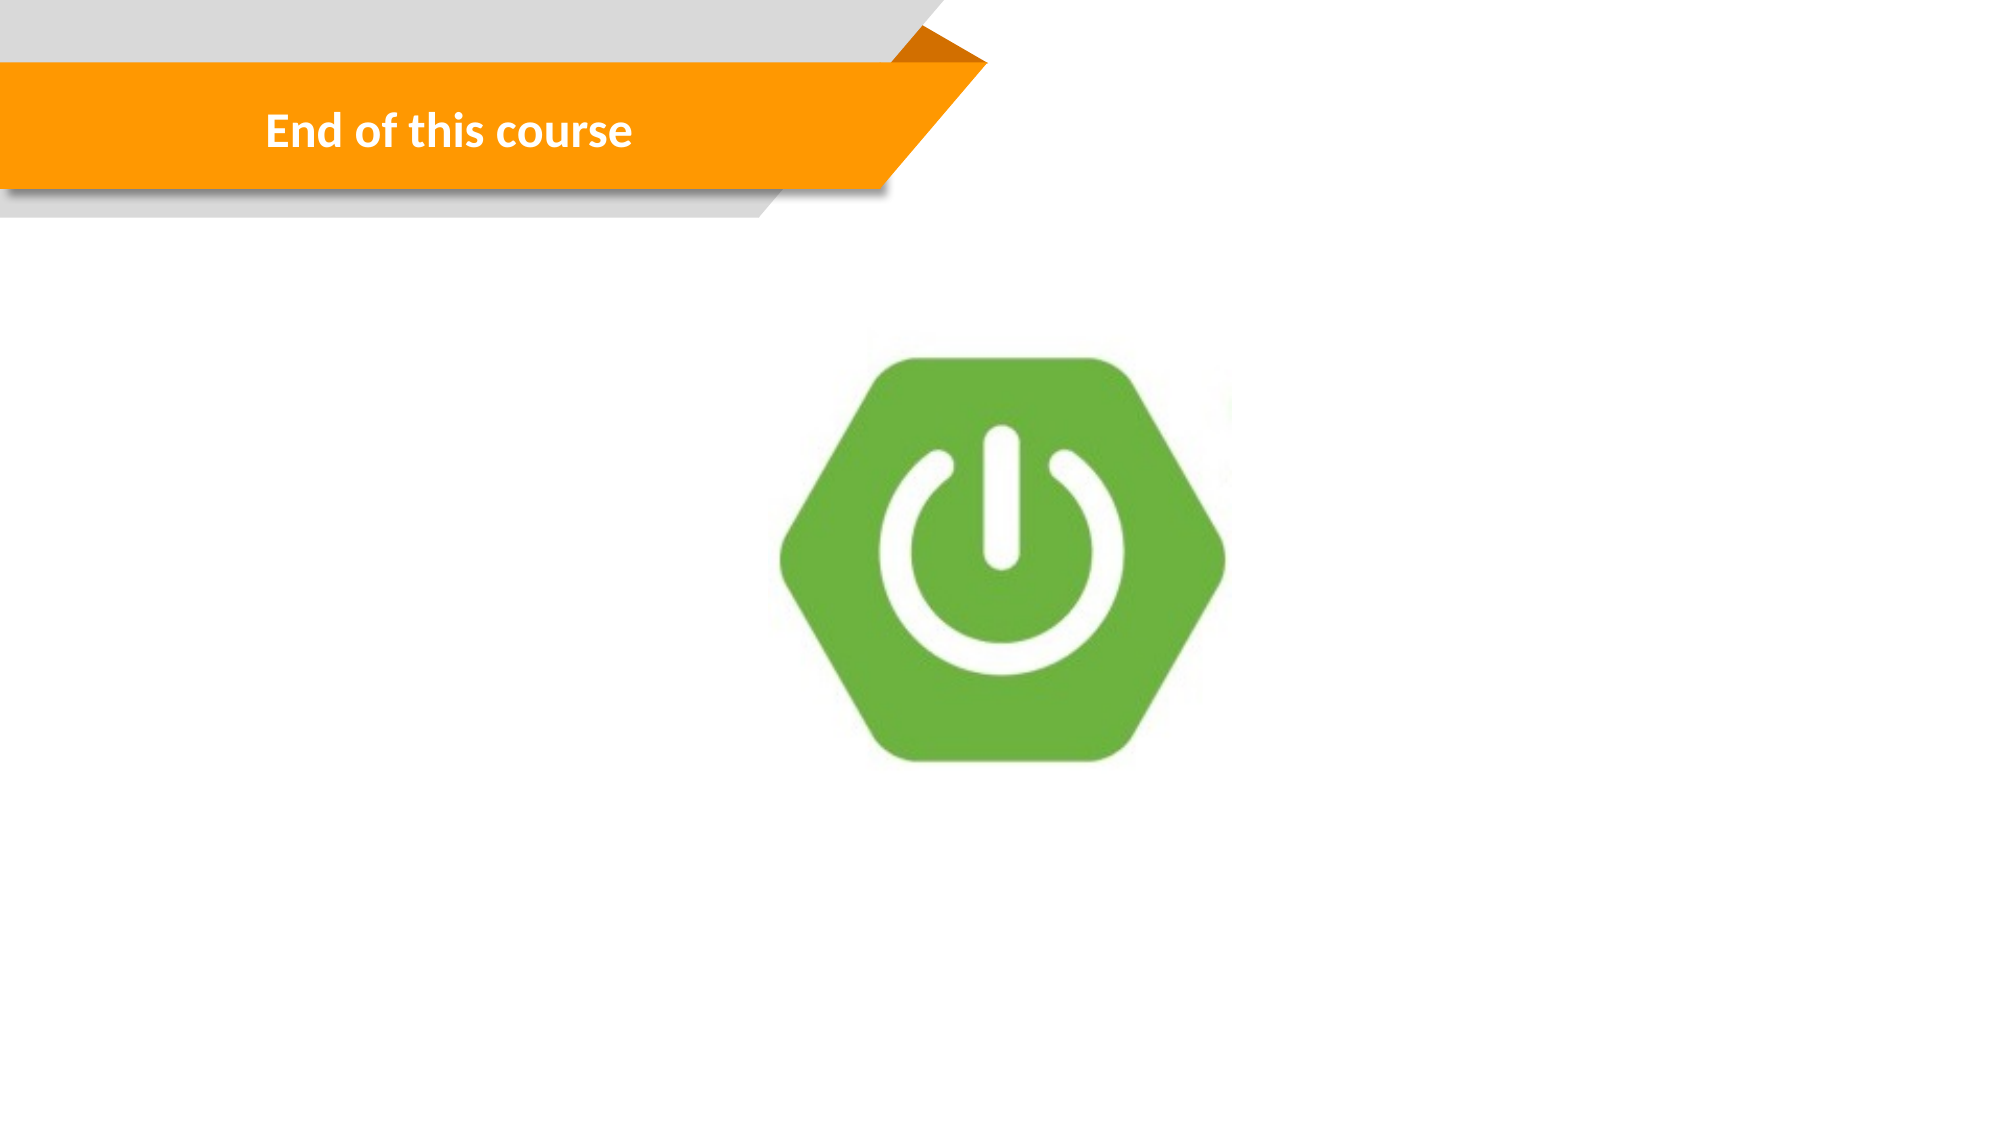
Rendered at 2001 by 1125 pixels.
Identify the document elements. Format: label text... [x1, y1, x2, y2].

picture [768, 303, 1232, 822]
title End of this course [19, 65, 880, 190]
